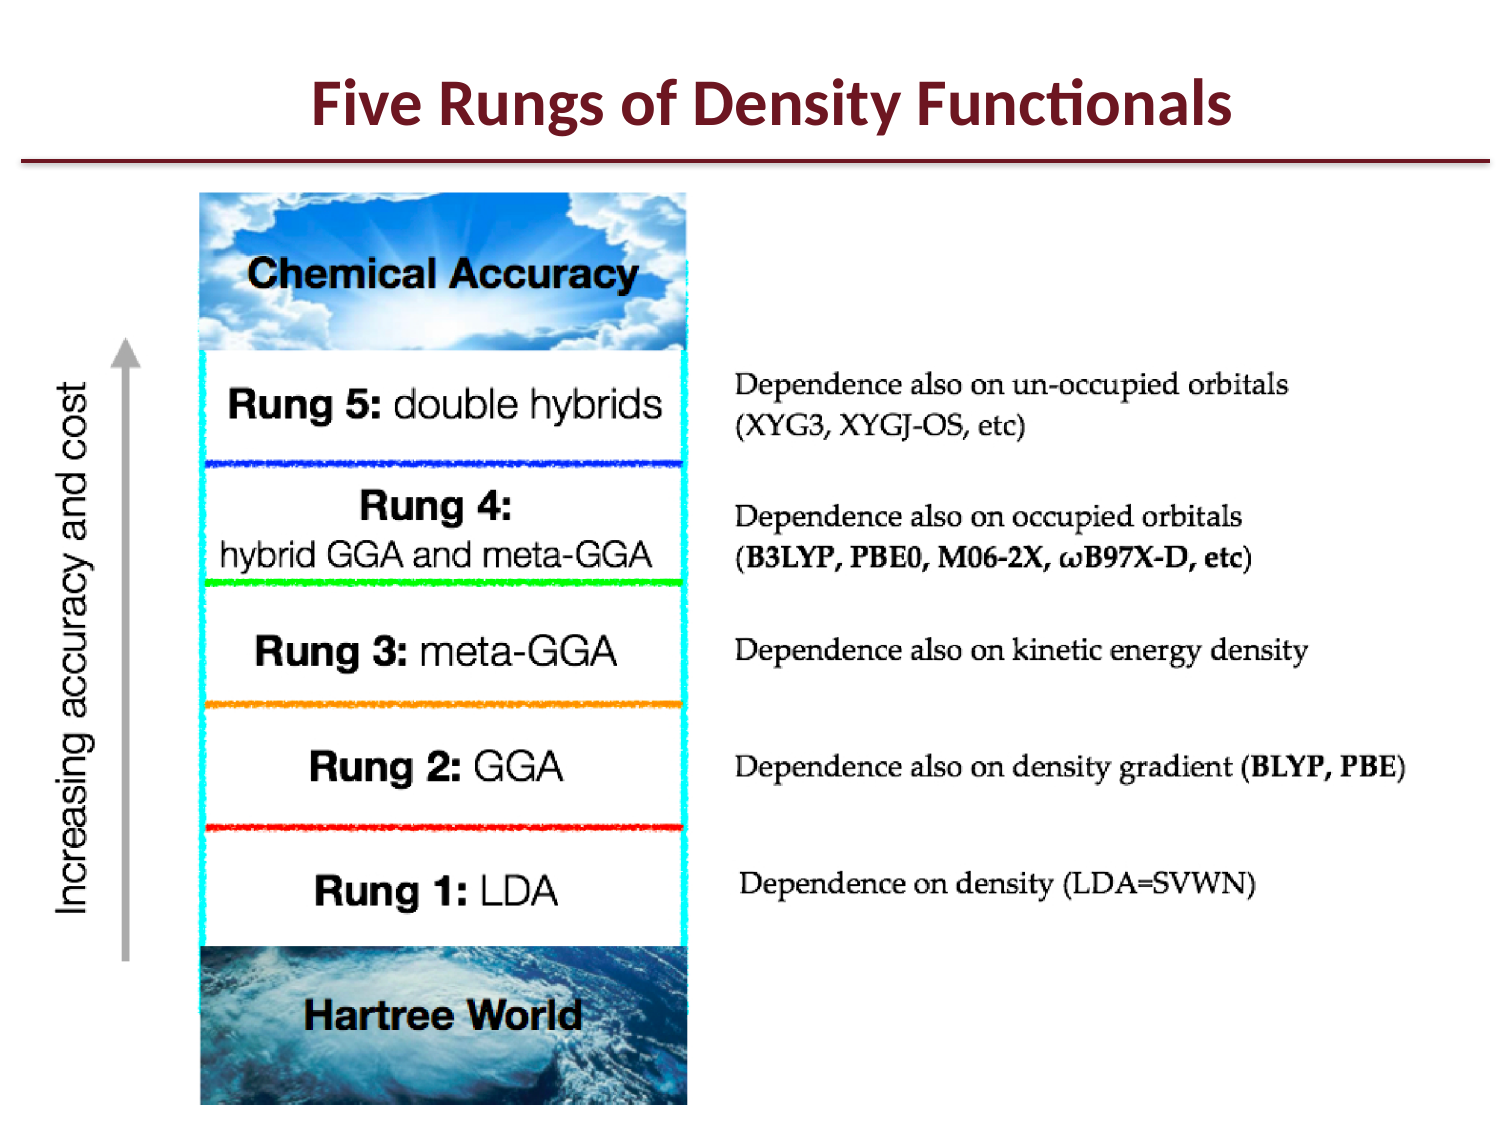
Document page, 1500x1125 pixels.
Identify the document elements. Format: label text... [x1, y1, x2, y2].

picture [0, 185, 1500, 1113]
title Five Rungs of Density Functionals [146, 48, 1400, 149]
